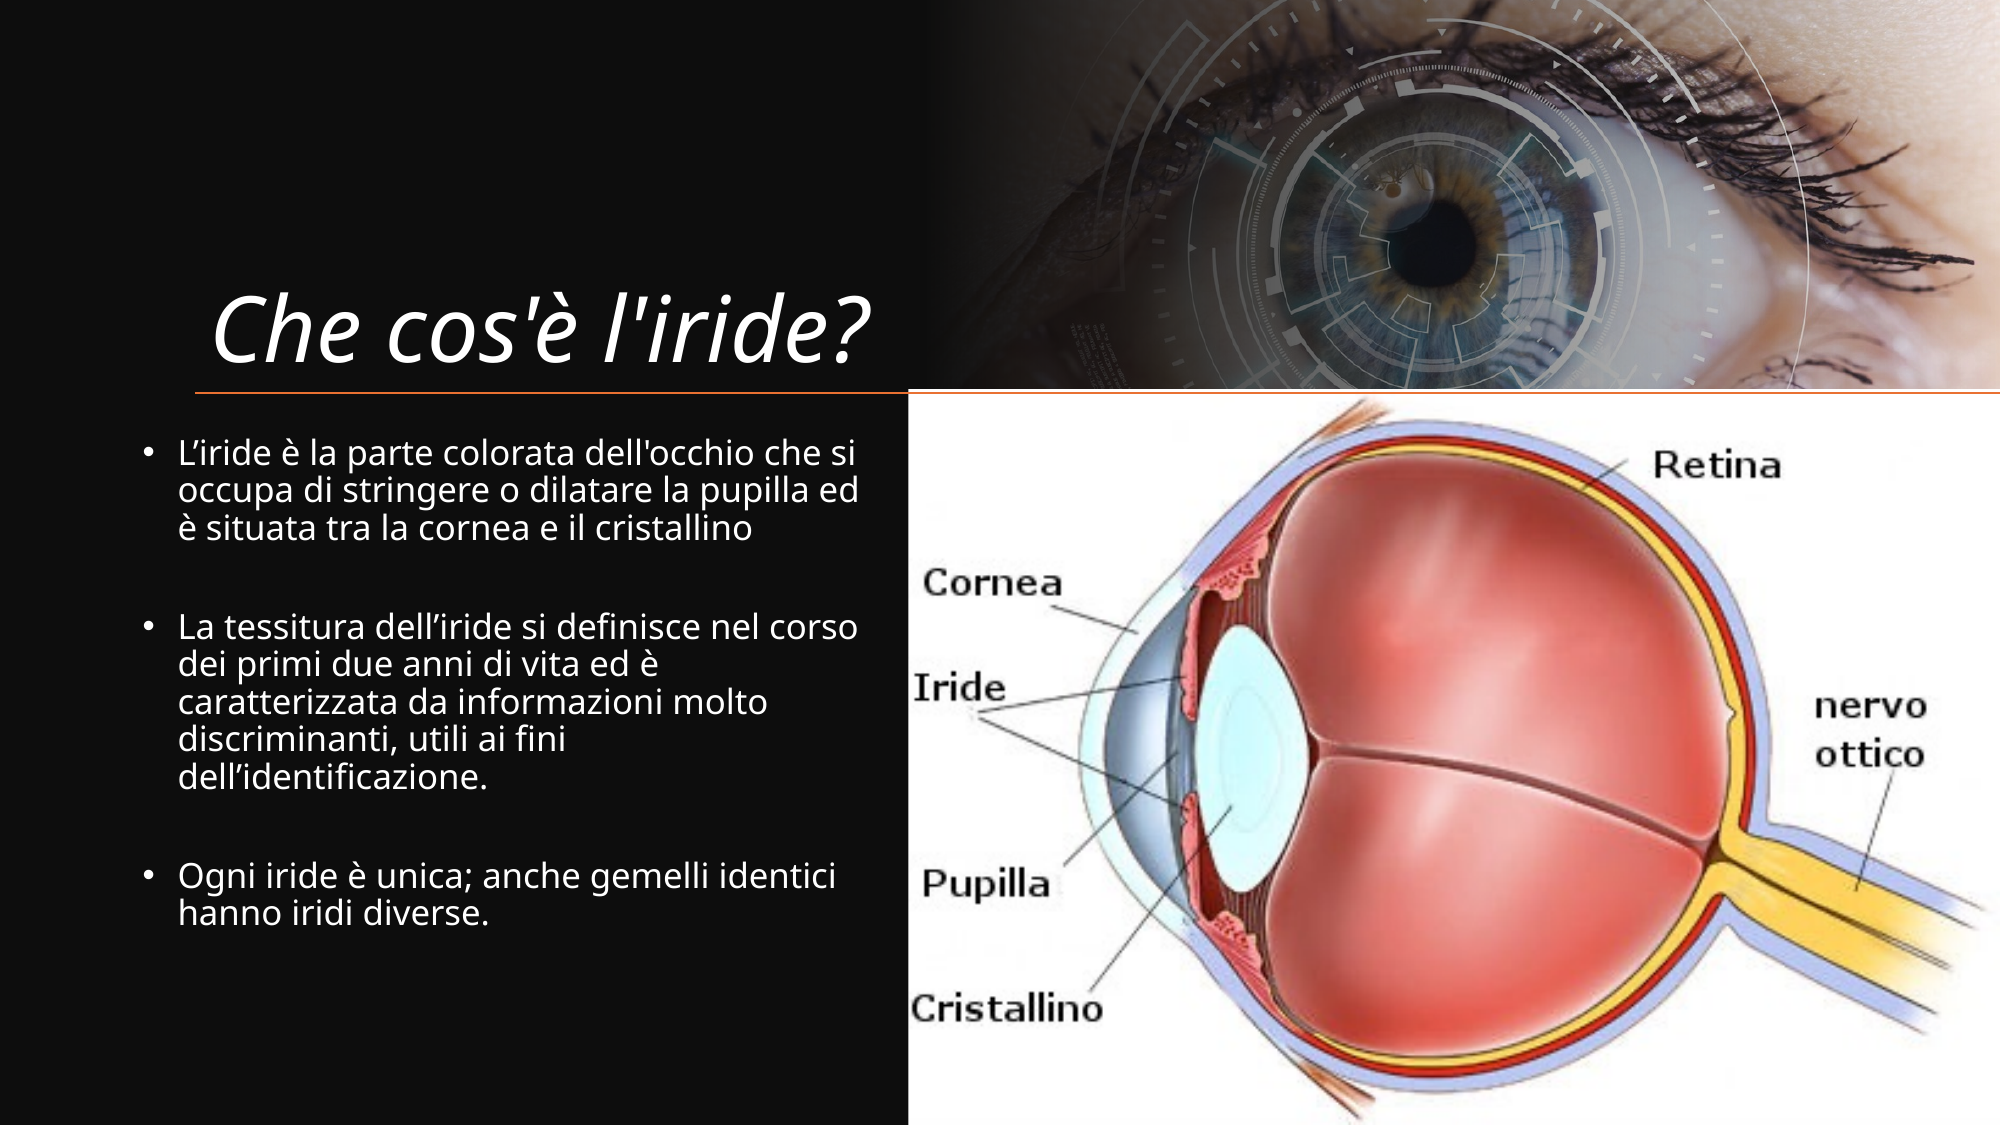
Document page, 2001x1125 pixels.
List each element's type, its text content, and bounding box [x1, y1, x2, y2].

text_box L’iride è la parte colorata dell'occhio che si occupa di stringere o dilatare la pupilla ed è situata tra la cornea e il cristallino La tessitura dell’iride si definisce nel corso dei primi due anni di vita ed è caratterizzata da informazioni molto discriminanti, utili ai fini dell’identificazione. Ogni iride è unica; anche gemelli identici hanno iridi diverse. [118, 427, 889, 969]
picture [909, 0, 2000, 388]
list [907, 394, 2000, 1125]
text_box [0, 0, 909, 1125]
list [907, 388, 2000, 392]
title Che cos'è l'iride? [194, 149, 909, 390]
